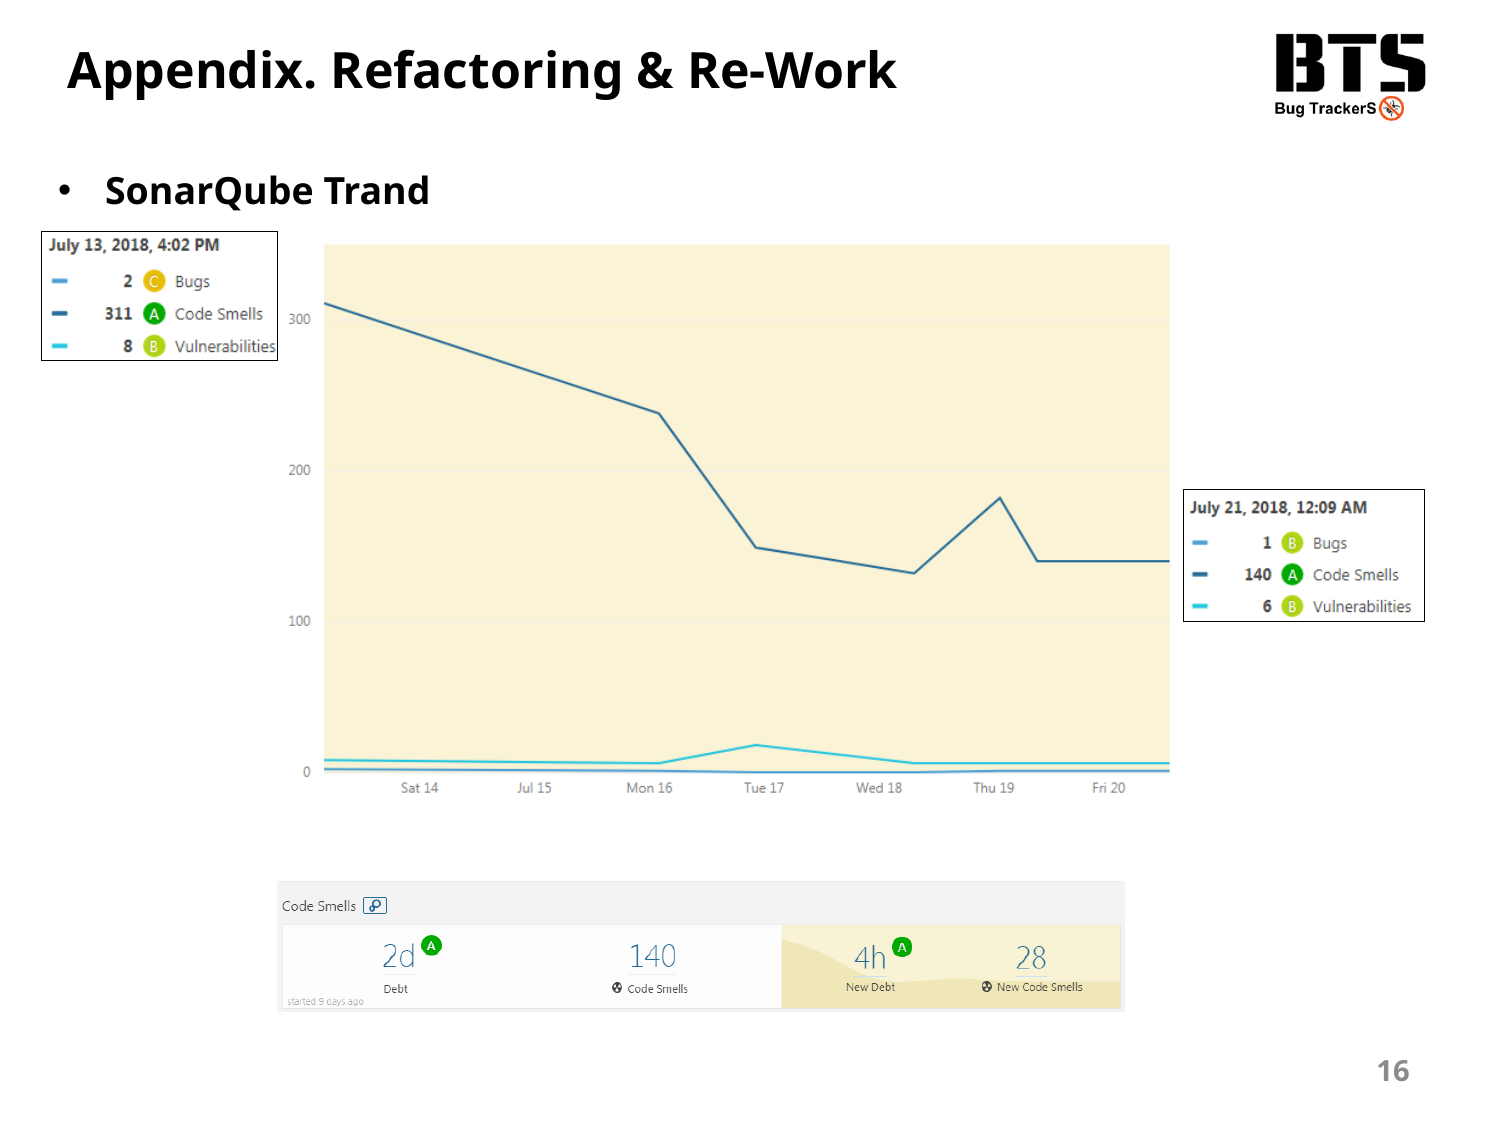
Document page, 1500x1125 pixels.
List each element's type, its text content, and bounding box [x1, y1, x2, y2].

picture [1263, 30, 1437, 127]
text_box SonarQube Trand [43, 146, 446, 220]
picture [289, 231, 1172, 803]
picture [1183, 488, 1426, 622]
picture [277, 881, 1125, 1012]
slide_number 16 [1074, 1042, 1425, 1103]
picture [41, 231, 278, 361]
text_box Appendix. Refactoring & Re-Work [53, 30, 916, 106]
